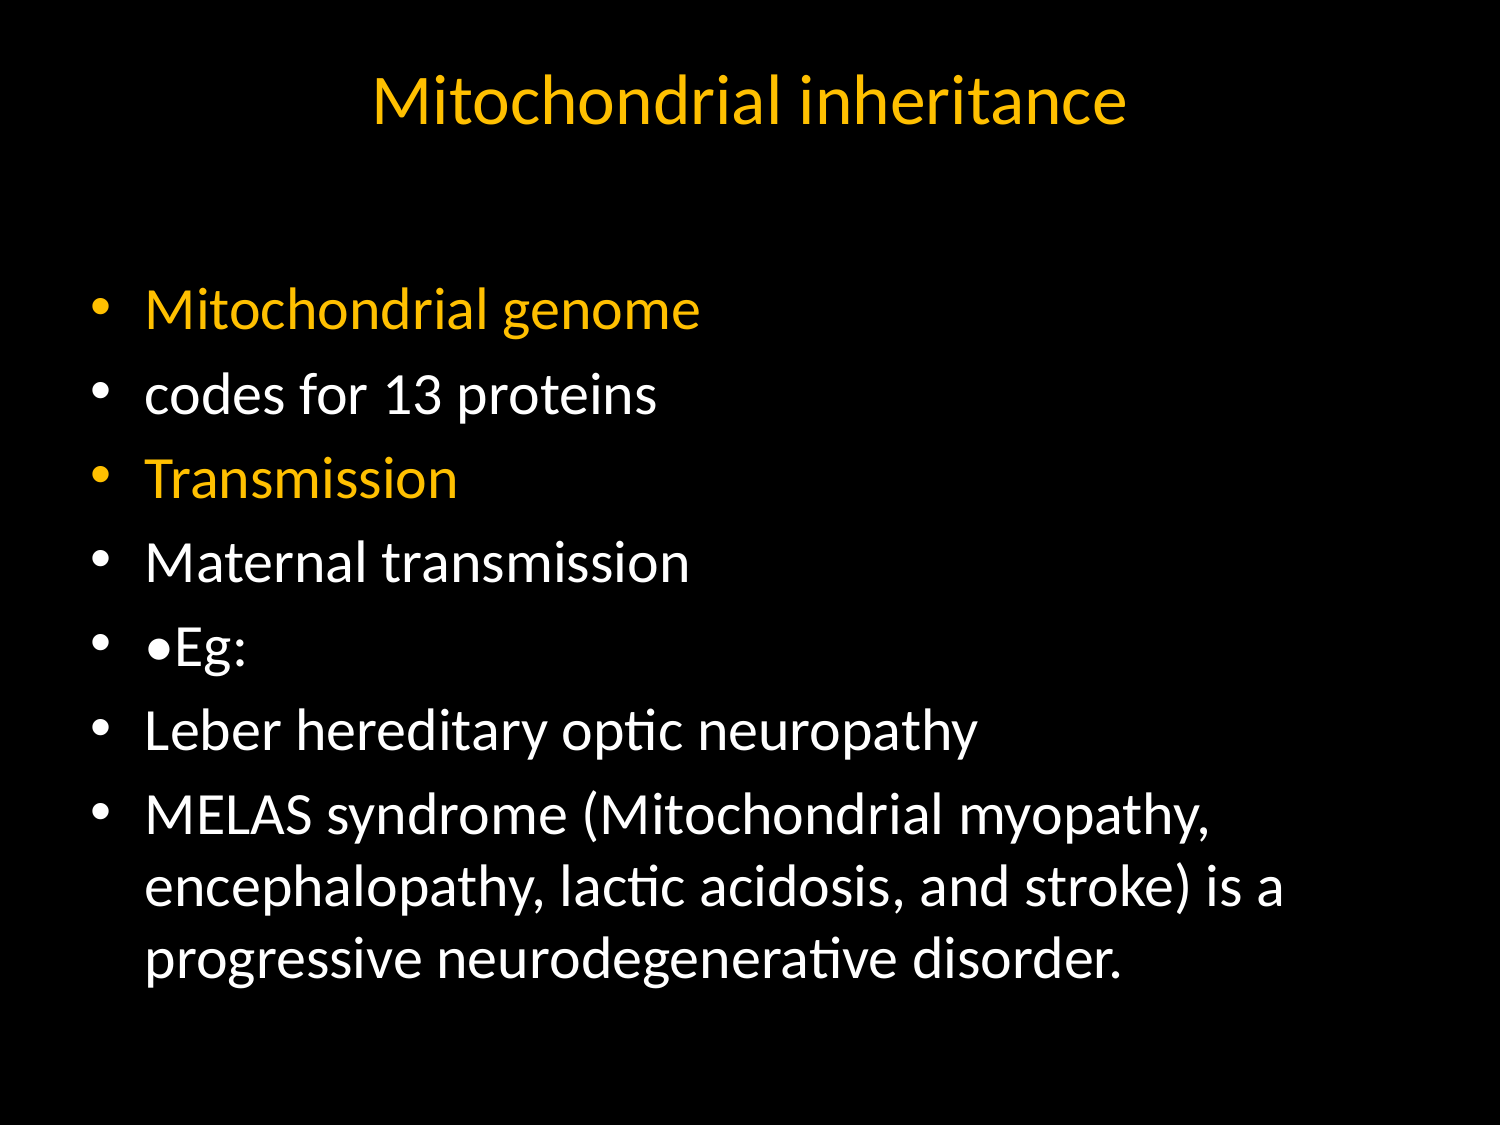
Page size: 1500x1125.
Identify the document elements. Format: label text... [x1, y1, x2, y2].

title Mitochondrial inheritance [75, 45, 1425, 233]
list Mitochondrial genome codes for 13 proteins Transmission Maternal transmission •Eg: Leber hereditary optic neuropathy MELAS syndrome (Mitochondrial myopathy, encephalopathy, lactic acidosis, and stroke) is a progressive neurodegenerative disorder. [75, 262, 1425, 1005]
